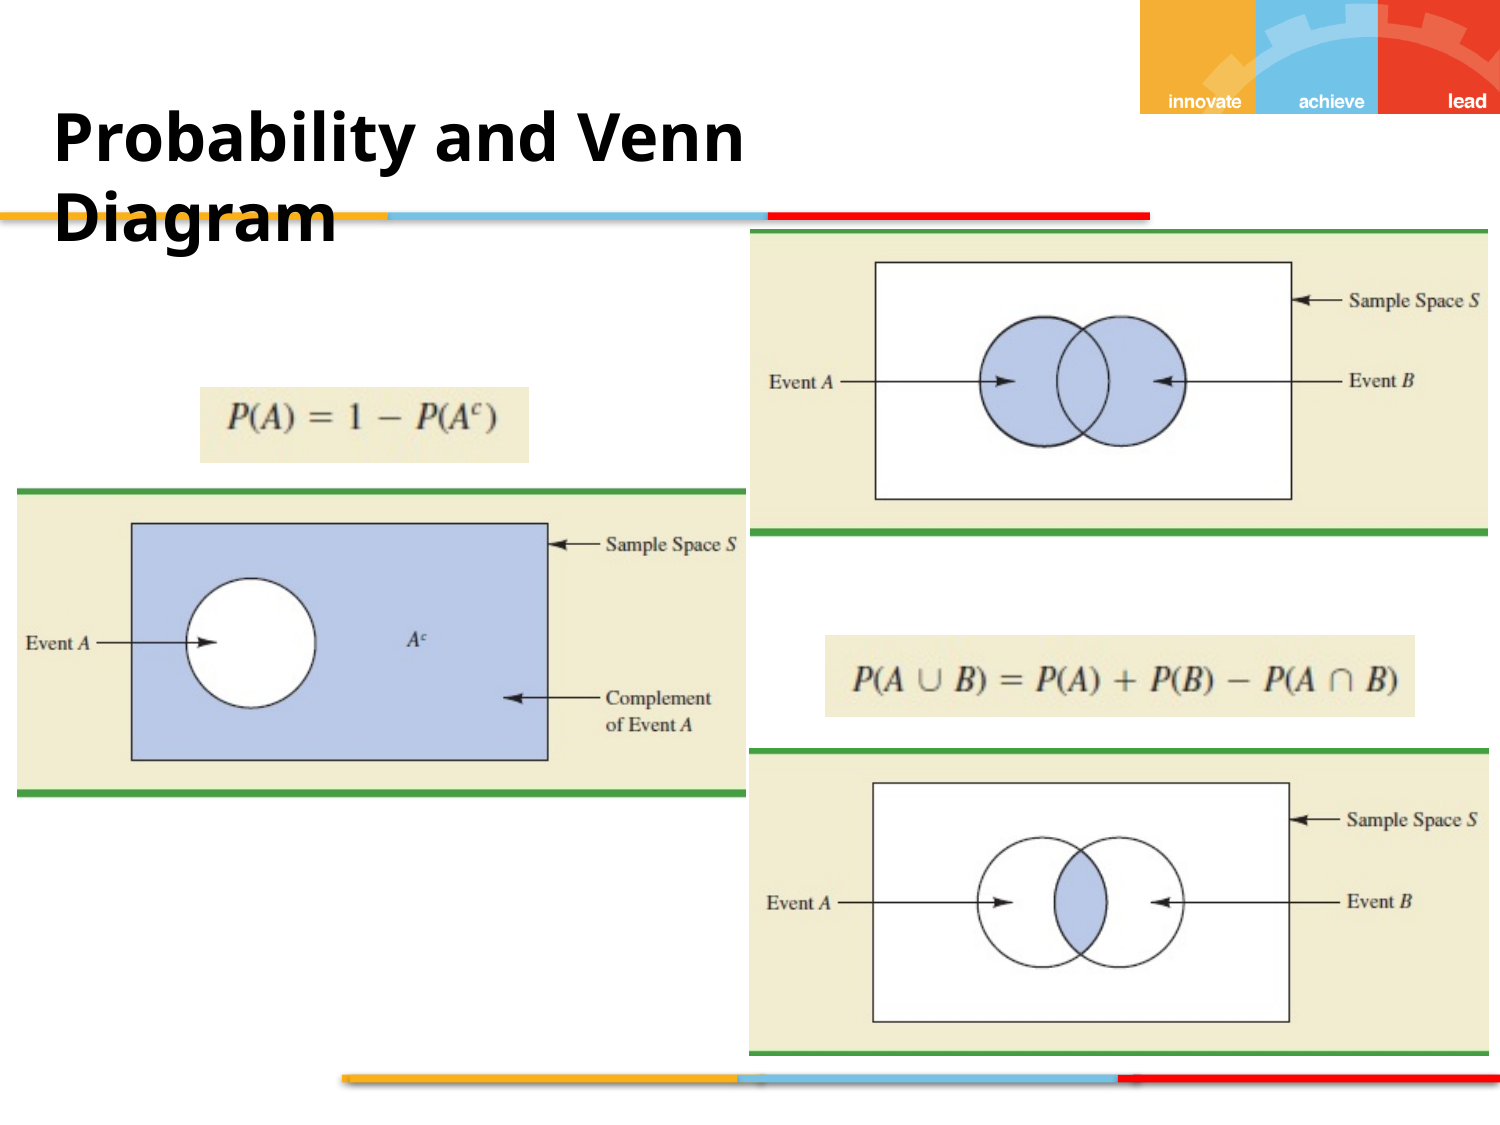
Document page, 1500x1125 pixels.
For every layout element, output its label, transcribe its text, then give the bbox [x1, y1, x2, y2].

picture [749, 748, 1489, 1056]
picture [749, 229, 1488, 538]
picture [1140, 0, 1500, 114]
text_box Probability and Venn Diagram [37, 87, 950, 263]
picture [17, 487, 746, 799]
picture [199, 387, 529, 463]
picture [824, 635, 1415, 717]
